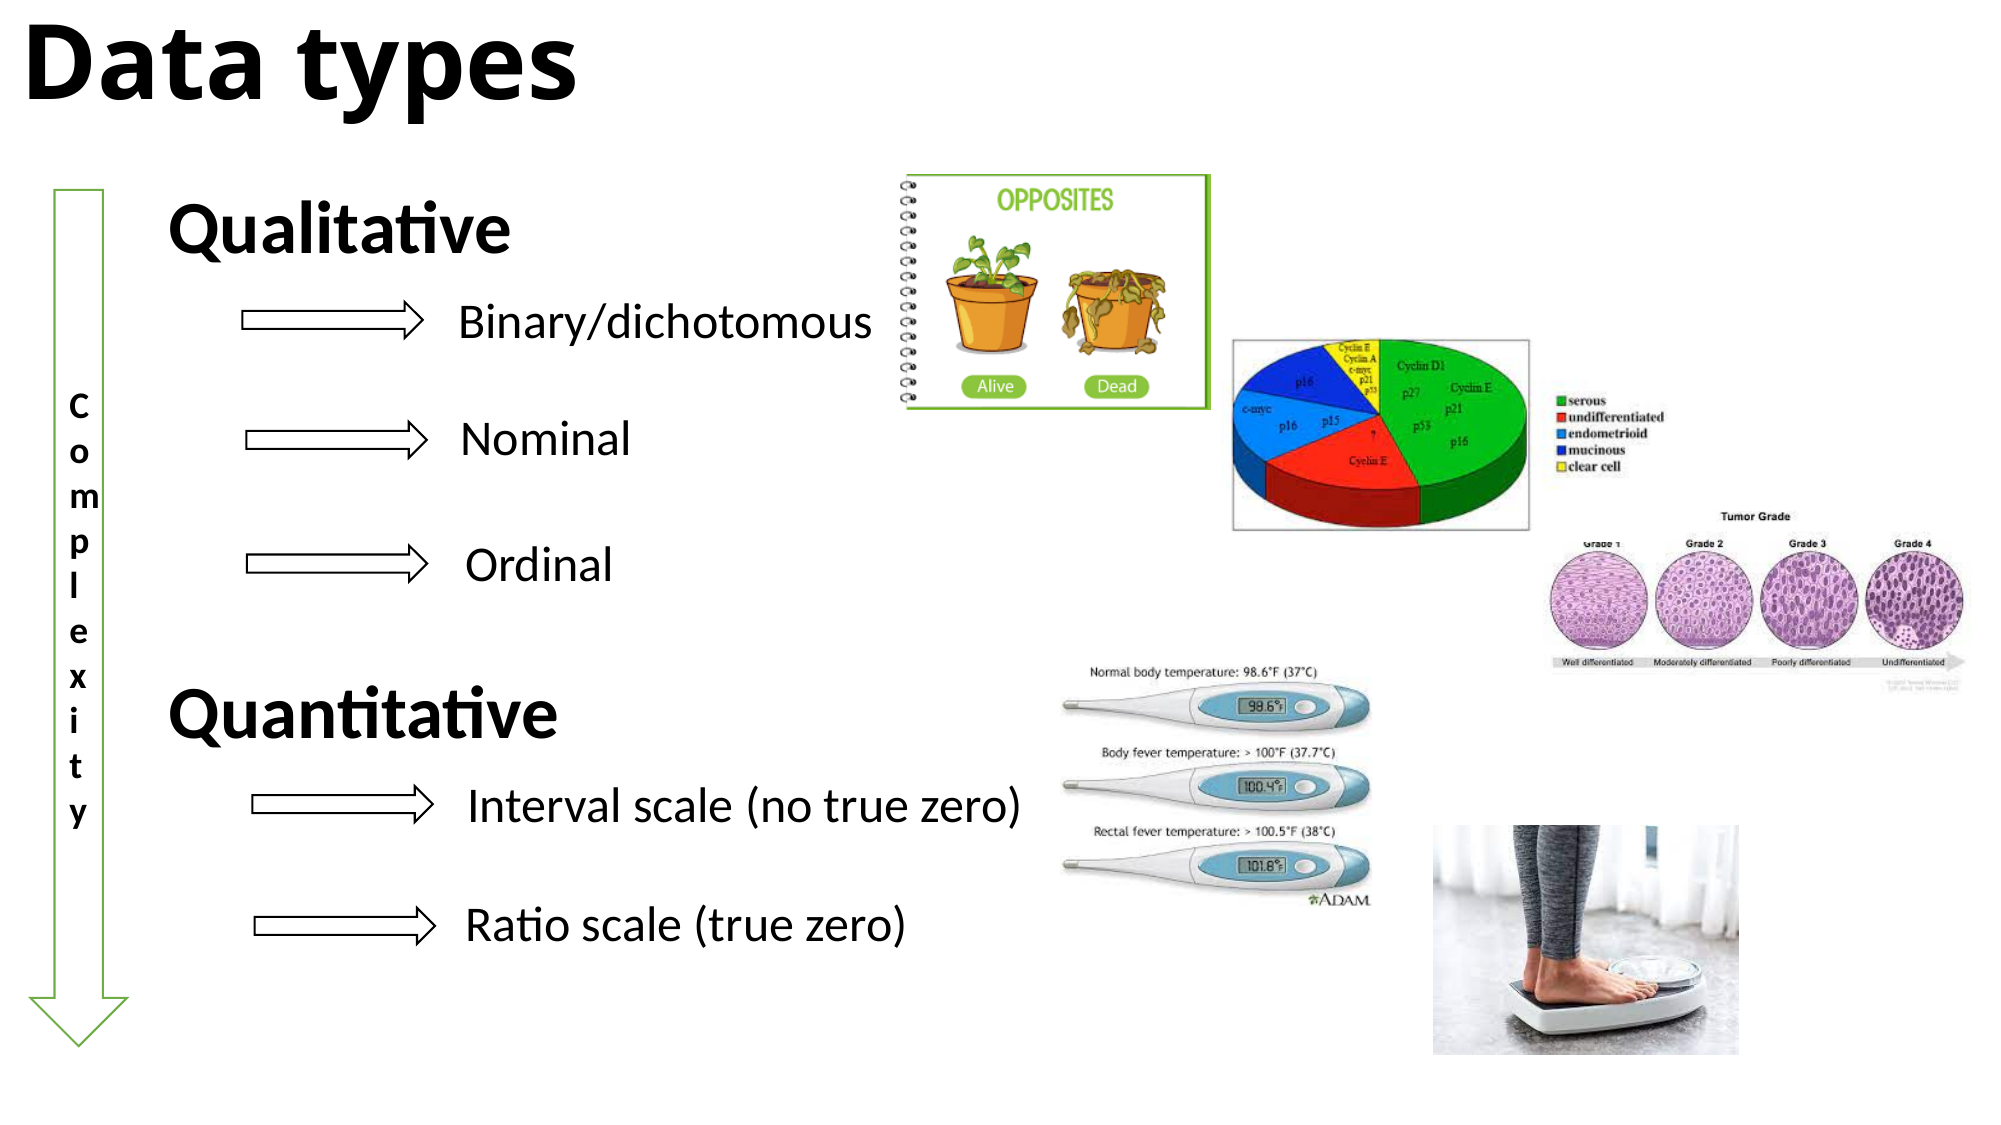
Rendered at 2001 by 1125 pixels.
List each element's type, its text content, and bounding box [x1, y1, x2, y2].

text_box [245, 419, 429, 461]
picture [1433, 825, 1739, 1055]
text_box [251, 783, 435, 825]
title Data types [5, 11, 1506, 130]
picture [899, 174, 1211, 410]
text_box [245, 543, 429, 585]
text_box Binary/dichotomous [443, 280, 899, 356]
text_box Complexity [27, 188, 130, 1048]
text_box Ratio scale (true zero) [451, 884, 991, 959]
text_box Ordinal [450, 524, 888, 599]
text_box Nominal [445, 398, 883, 473]
text_box Qualitative [153, 171, 712, 277]
text_box Quantitative [154, 655, 713, 761]
text_box [241, 299, 425, 341]
text_box Interval scale (no true zero) [452, 765, 1041, 840]
picture [1060, 657, 1372, 907]
text_box [253, 905, 437, 947]
picture [1221, 337, 1971, 695]
